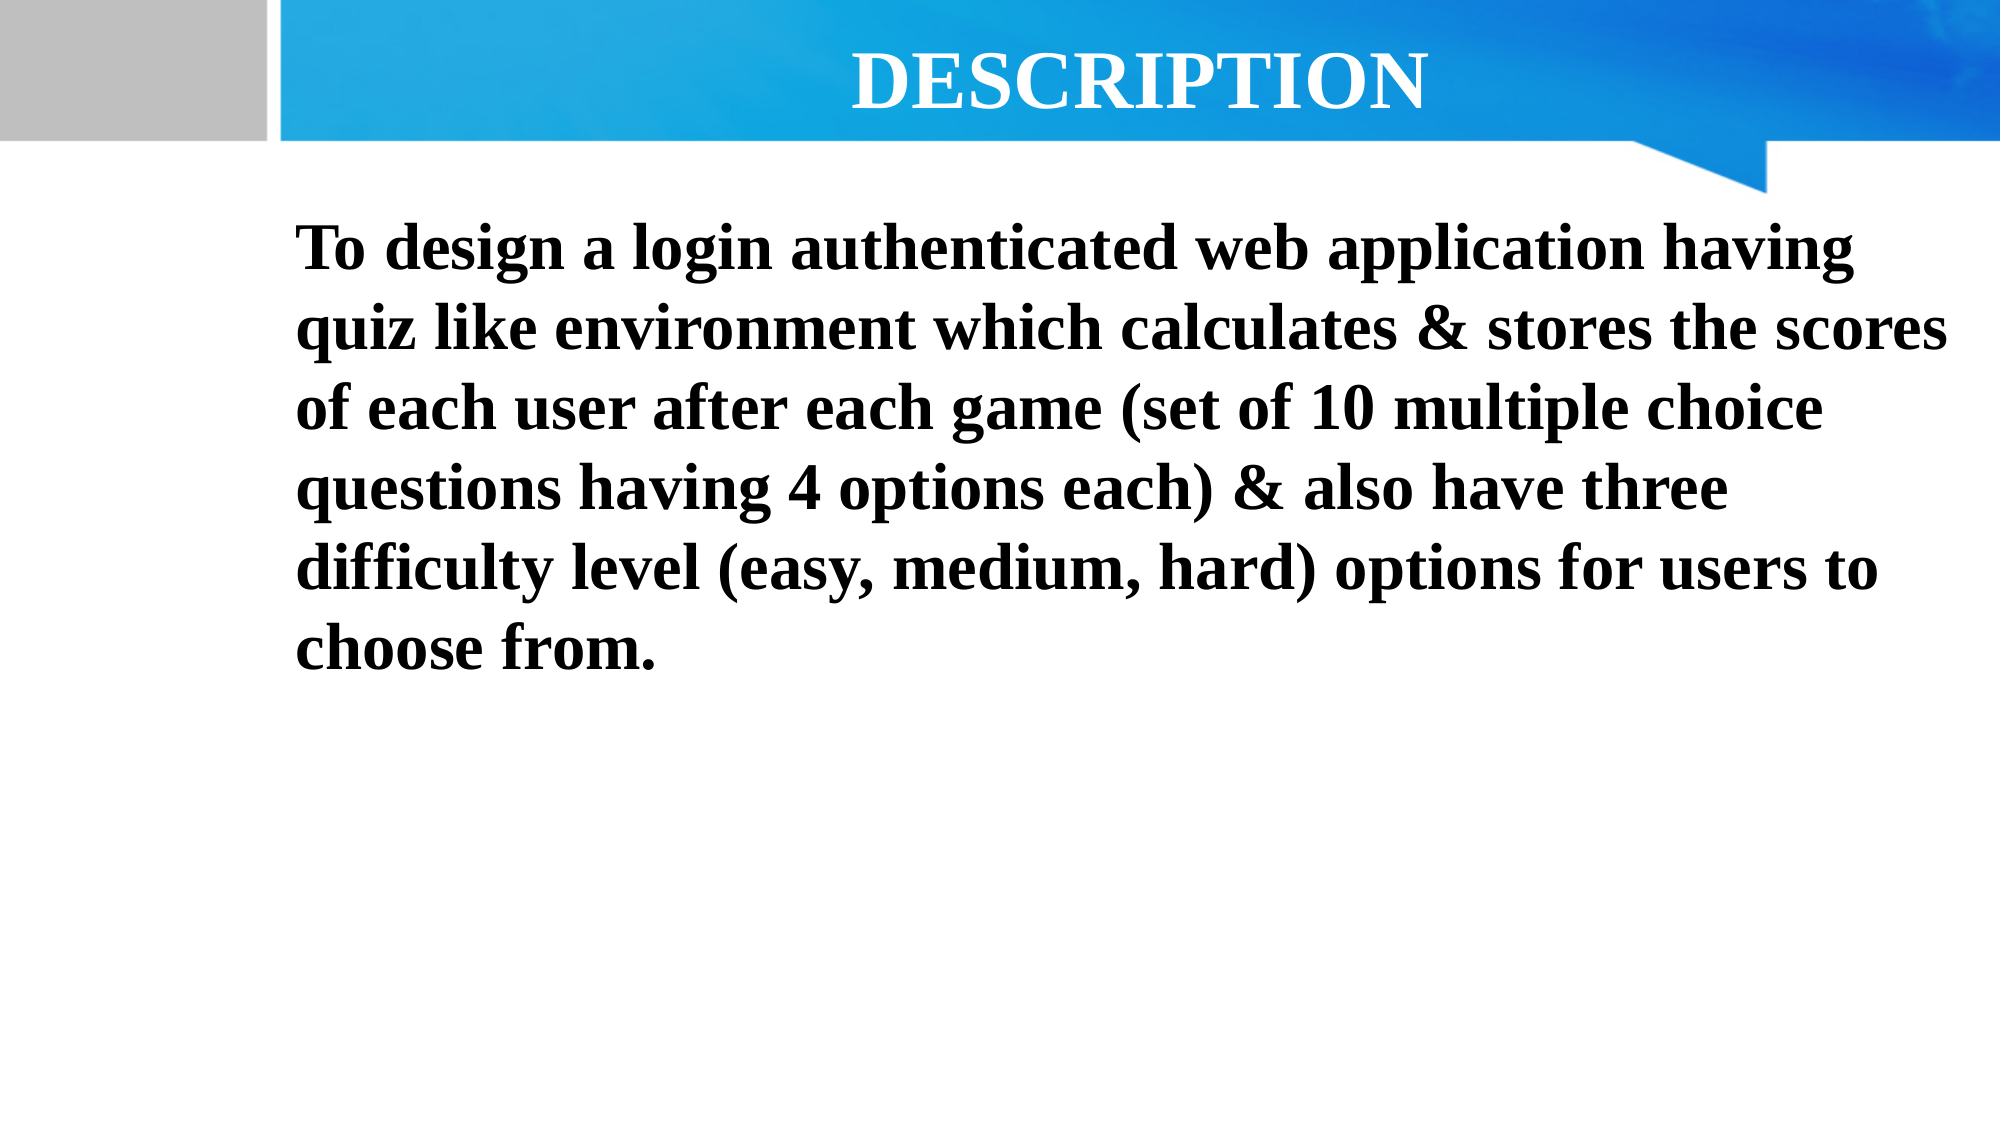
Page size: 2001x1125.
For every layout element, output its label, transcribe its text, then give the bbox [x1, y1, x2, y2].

list To design a login authenticated web application having quiz like environment which calculates & stores the scores of each user after each game (set of 10 multiple choice questions having 4 options each) & also have three difficulty level (easy, medium, hard) options for users to choose from. [280, 195, 2000, 1125]
title DESCRIPTION [280, 0, 2000, 150]
picture [0, 0, 2000, 1125]
